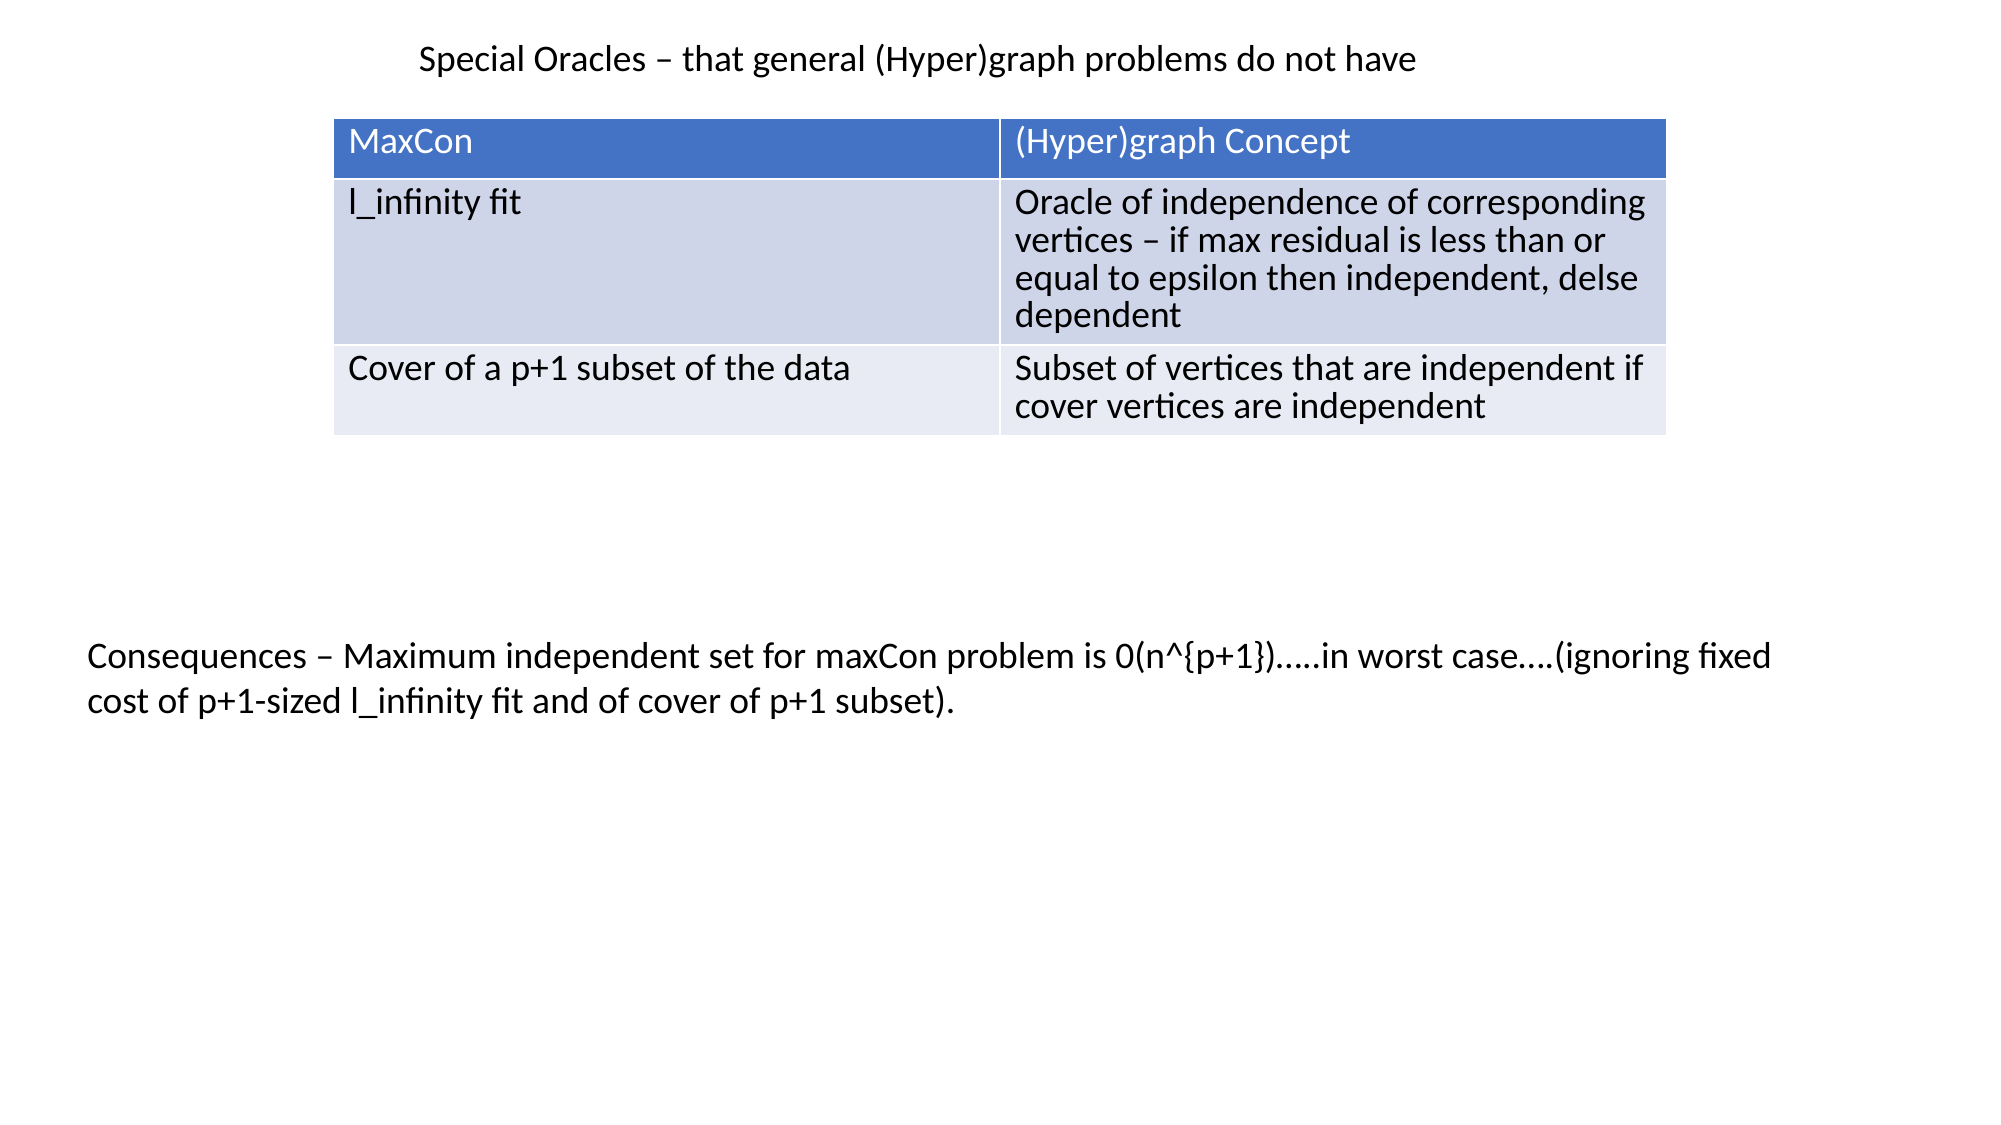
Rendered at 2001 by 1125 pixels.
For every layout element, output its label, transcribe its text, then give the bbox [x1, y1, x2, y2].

text_box Special Oracles – that general (Hyper)graph problems do not have [403, 26, 1609, 87]
table_cell l_infinity fit [334, 180, 999, 344]
text_box Consequences – Maximum independent set for maxCon problem is 0(n^{p+1})…..in worst case….(ignoring fixed cost of p+1-sized l_infinity fit and of cover of p+1 subset). [72, 624, 1798, 729]
table_cell Cover of a p+1 subset of the data [334, 346, 999, 435]
table_cell Subset of vertices that are independent if cover vertices are independent [1001, 346, 1666, 435]
table_cell Oracle of independence of corresponding vertices – if max residual is less than or equal to epsilon then independent, delse dependent [1001, 180, 1666, 344]
table_header MaxCon [334, 119, 999, 178]
table_header (Hyper)graph Concept [1001, 119, 1666, 178]
